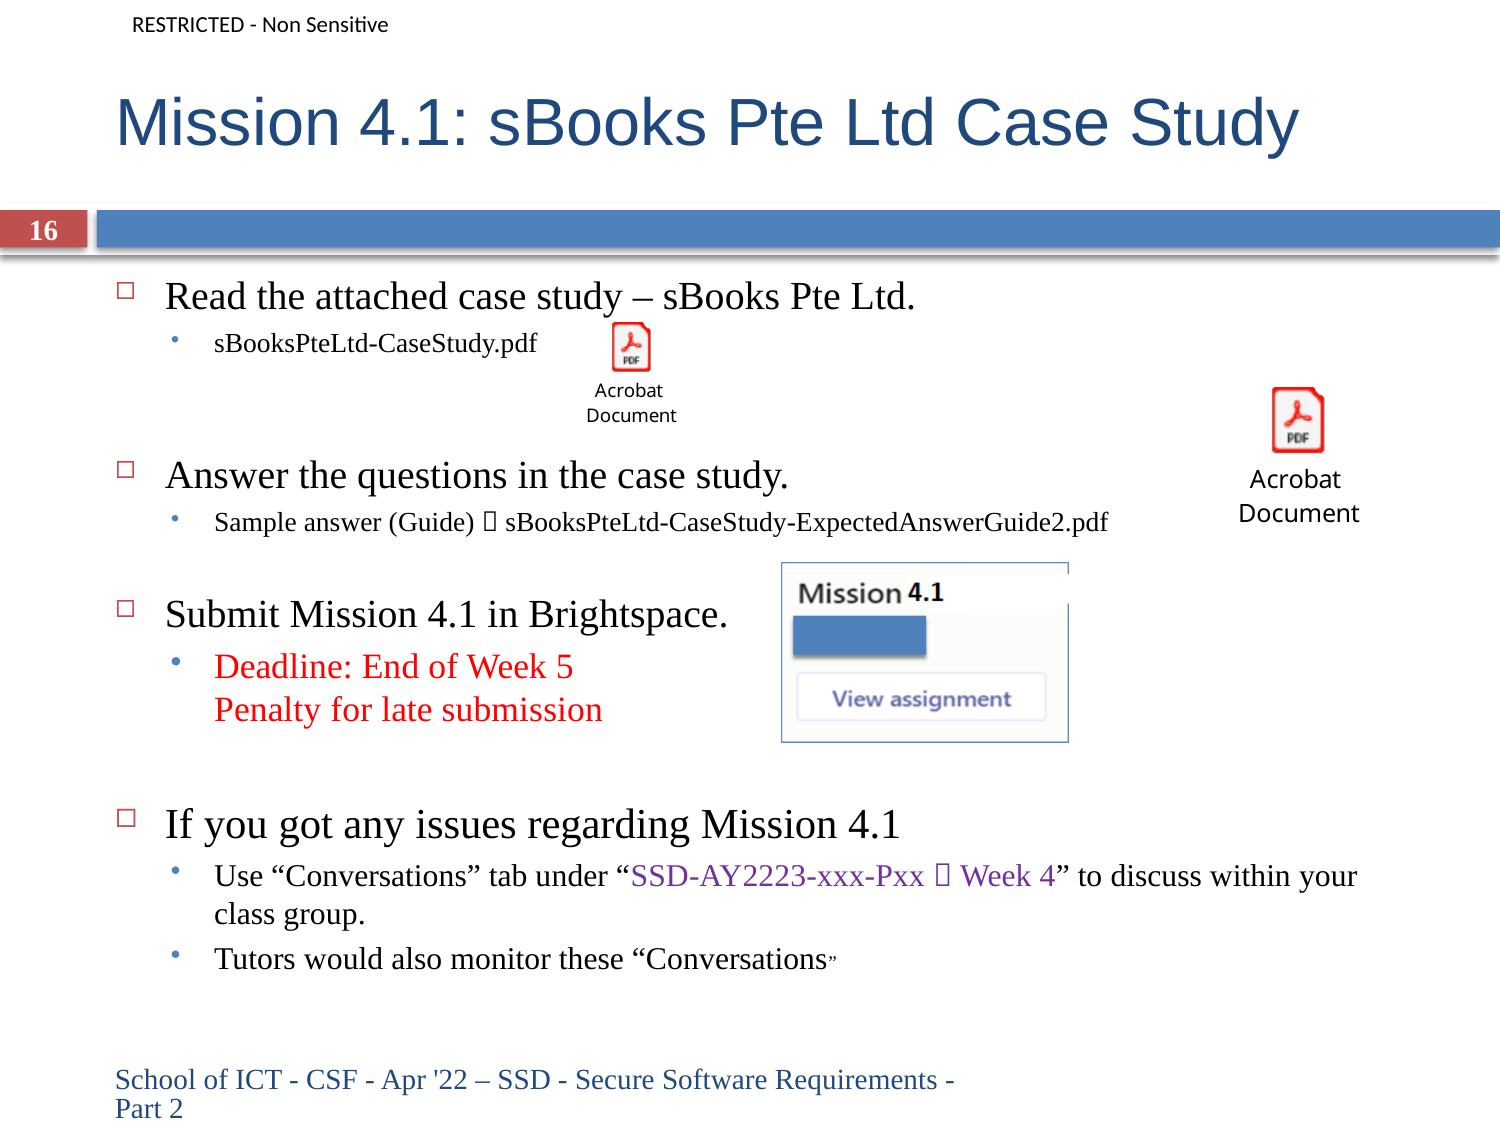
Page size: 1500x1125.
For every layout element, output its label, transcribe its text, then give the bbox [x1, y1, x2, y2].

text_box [555, 322, 707, 453]
title Mission 4.1: sBooks Pte Ltd Case Study [100, 37, 1438, 200]
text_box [1197, 387, 1400, 563]
footer School of ICT - CSF - Apr '22 – SSD - Secure Software Requirements - Part 2 [99, 1048, 990, 1108]
picture [781, 562, 1070, 743]
list Read the attached case study – sBooks Pte Ltd. sBooksPteLtd-CaseStudy.pdf Answer the questions in the case study. Sample answer (Guide)  sBooksPteLtd-CaseStudy-ExpectedAnswerGuide2.pdf Submit Mission 4.1 in Brightspace. Deadline: End of Week 5 Penalty for late submission If you got any issues regarding Mission 4.1 Use “Conversations” tab under “SSD-AY2223-xxx-Pxx  Week 4” to discuss within your class group. Tutors would also monitor these “Conversations” [100, 262, 1438, 1000]
slide_number 16 [0, 208, 88, 249]
